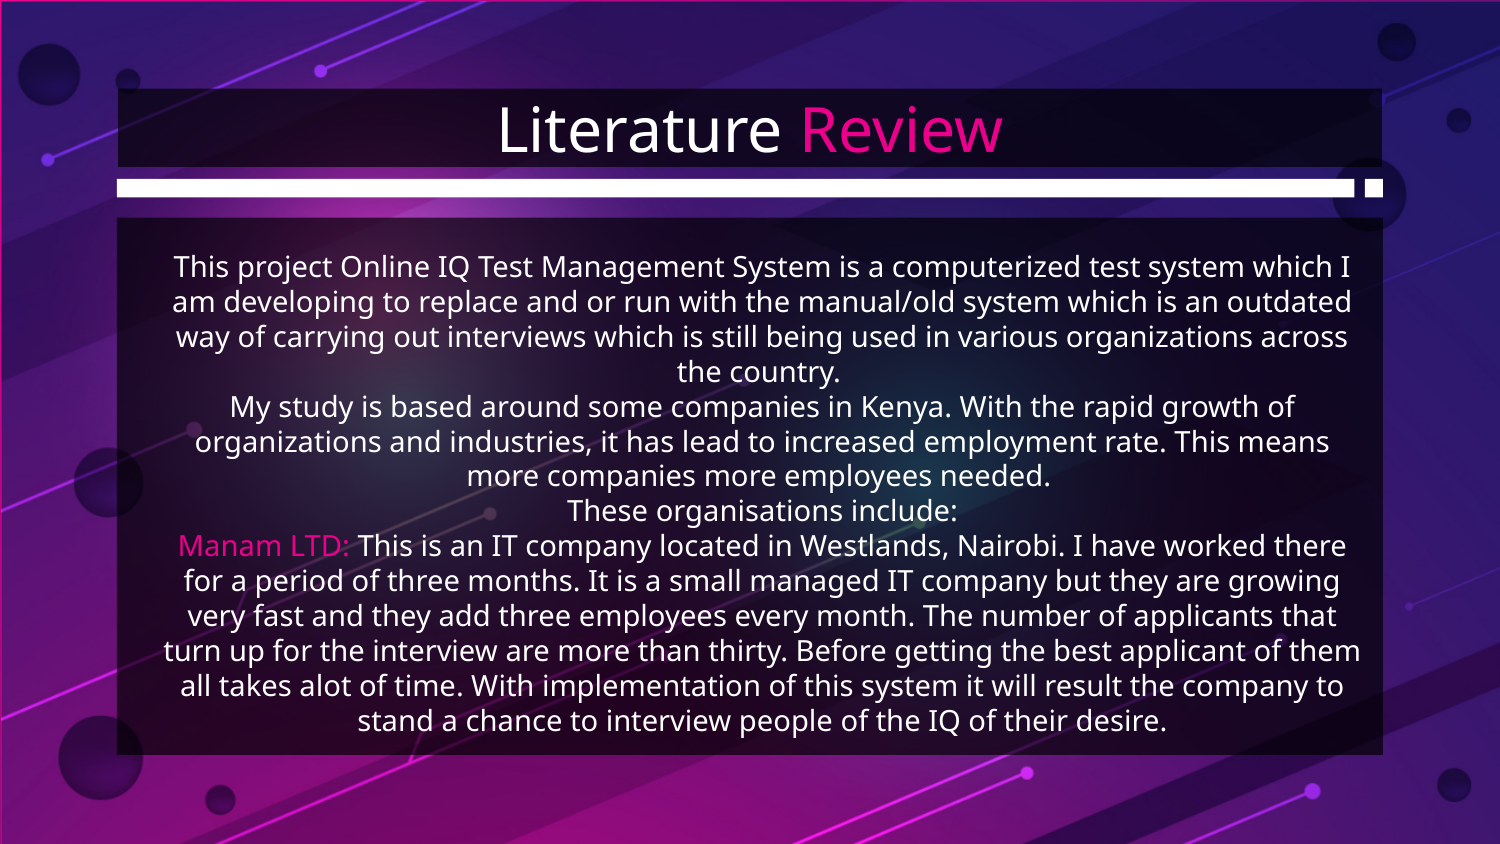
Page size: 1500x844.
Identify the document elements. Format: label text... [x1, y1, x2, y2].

picture [2, 2, 1500, 844]
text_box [116, 178, 1384, 198]
title Literature Review [118, 88, 1382, 167]
subtitle This project Online IQ Test Management System is a computerized test system which I am developing to replace and or run with the manual/old system which is an outdated way of carrying out interviews which is still being used in various organizations across the country. My study is based around some companies in Kenya. With the rapid growth of organizations and industries, it has lead to increased employment rate. This means more companies more employees needed. These organisations include: Manam LTD: This is an IT company located in Westlands, Nairobi. I have worked there for a period of three months. It is a small managed IT company but they are growing very fast and they add three employees every month. The number of applicants that turn up for the interview are more than thirty. Before getting the best applicant of them all takes alot of time. With implementation of this system it will result the company to stand a chance to interview people of the IQ of their desire. [143, 233, 1382, 740]
